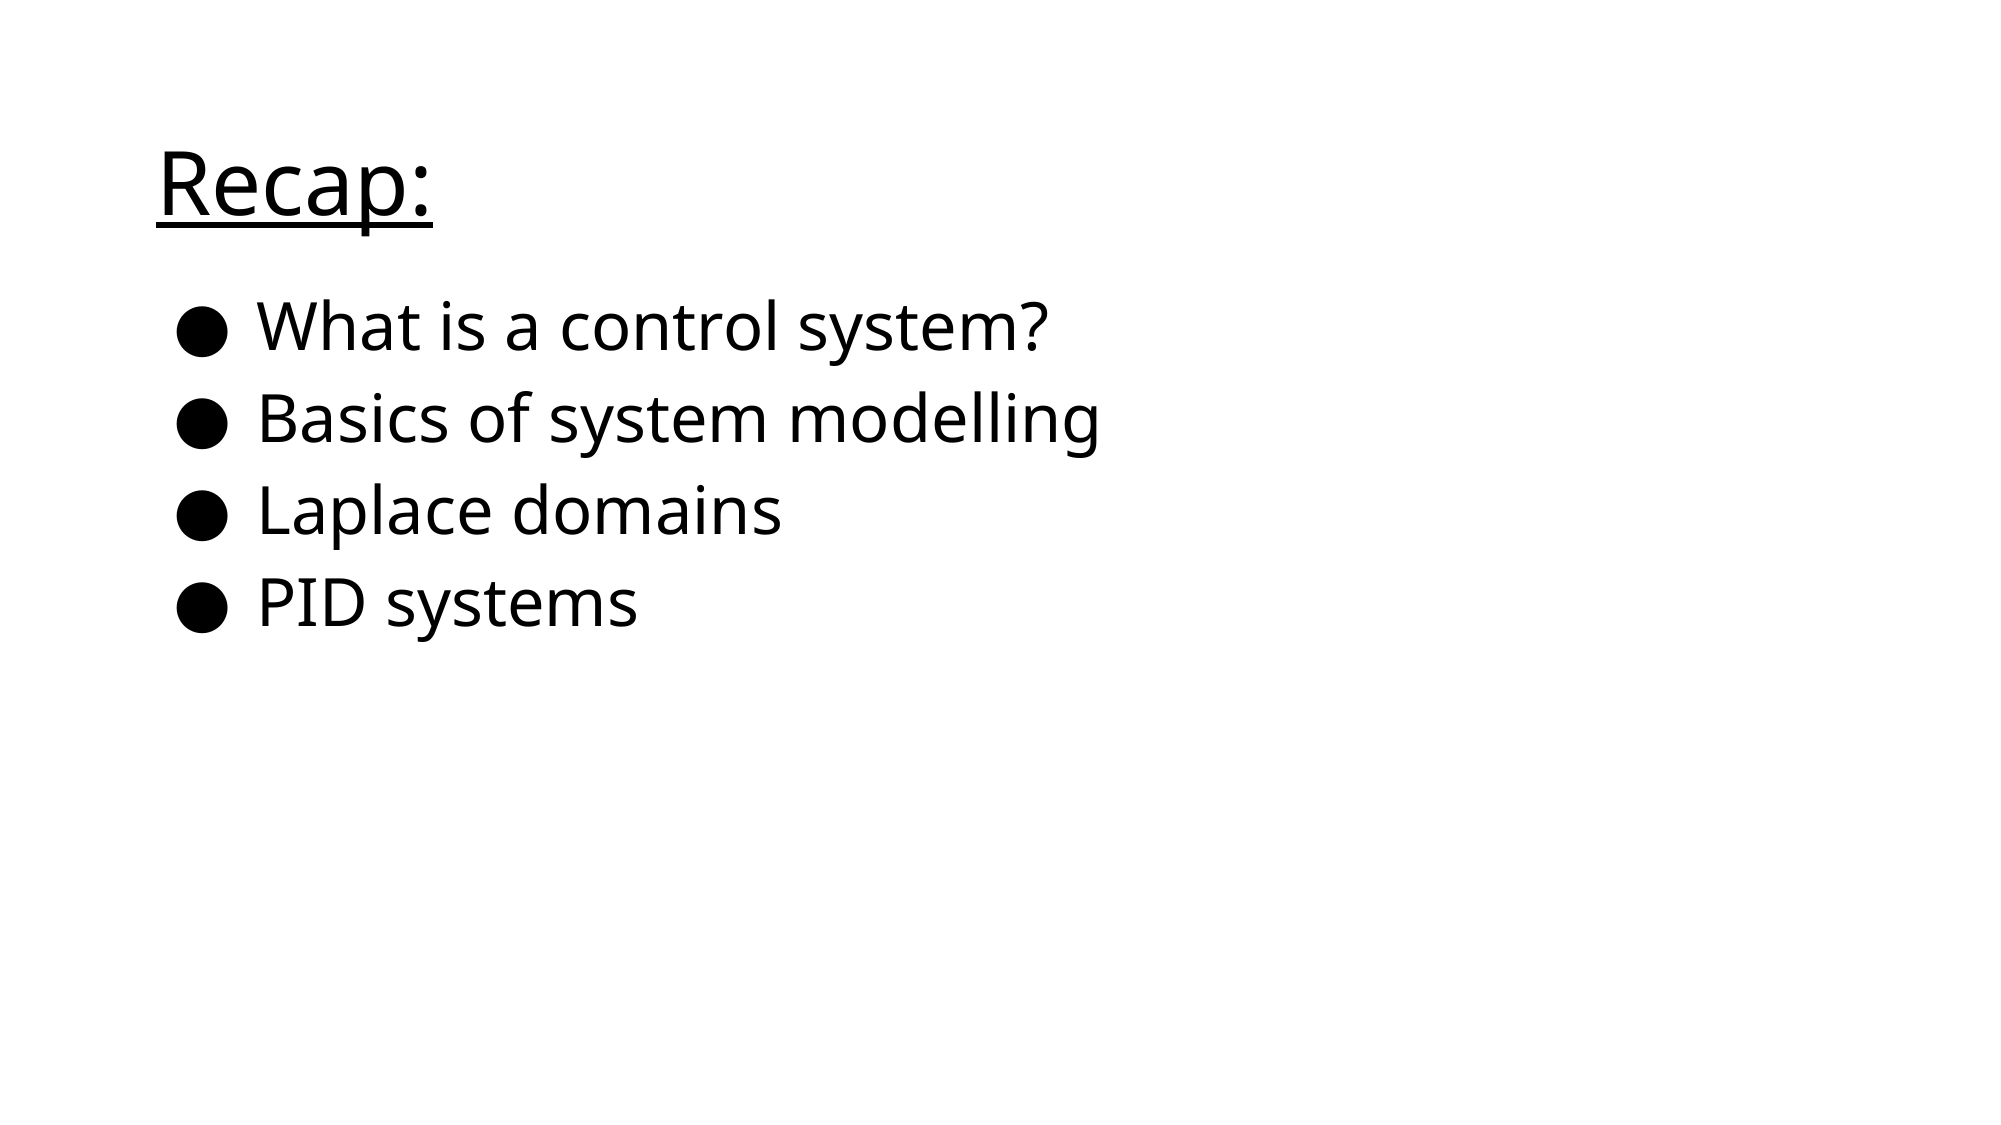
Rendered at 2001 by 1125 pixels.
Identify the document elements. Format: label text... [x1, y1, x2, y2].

title Recap: [136, 106, 2000, 232]
list What is a control system? Basics of system modelling Laplace domains PID systems [136, 252, 2000, 1000]
